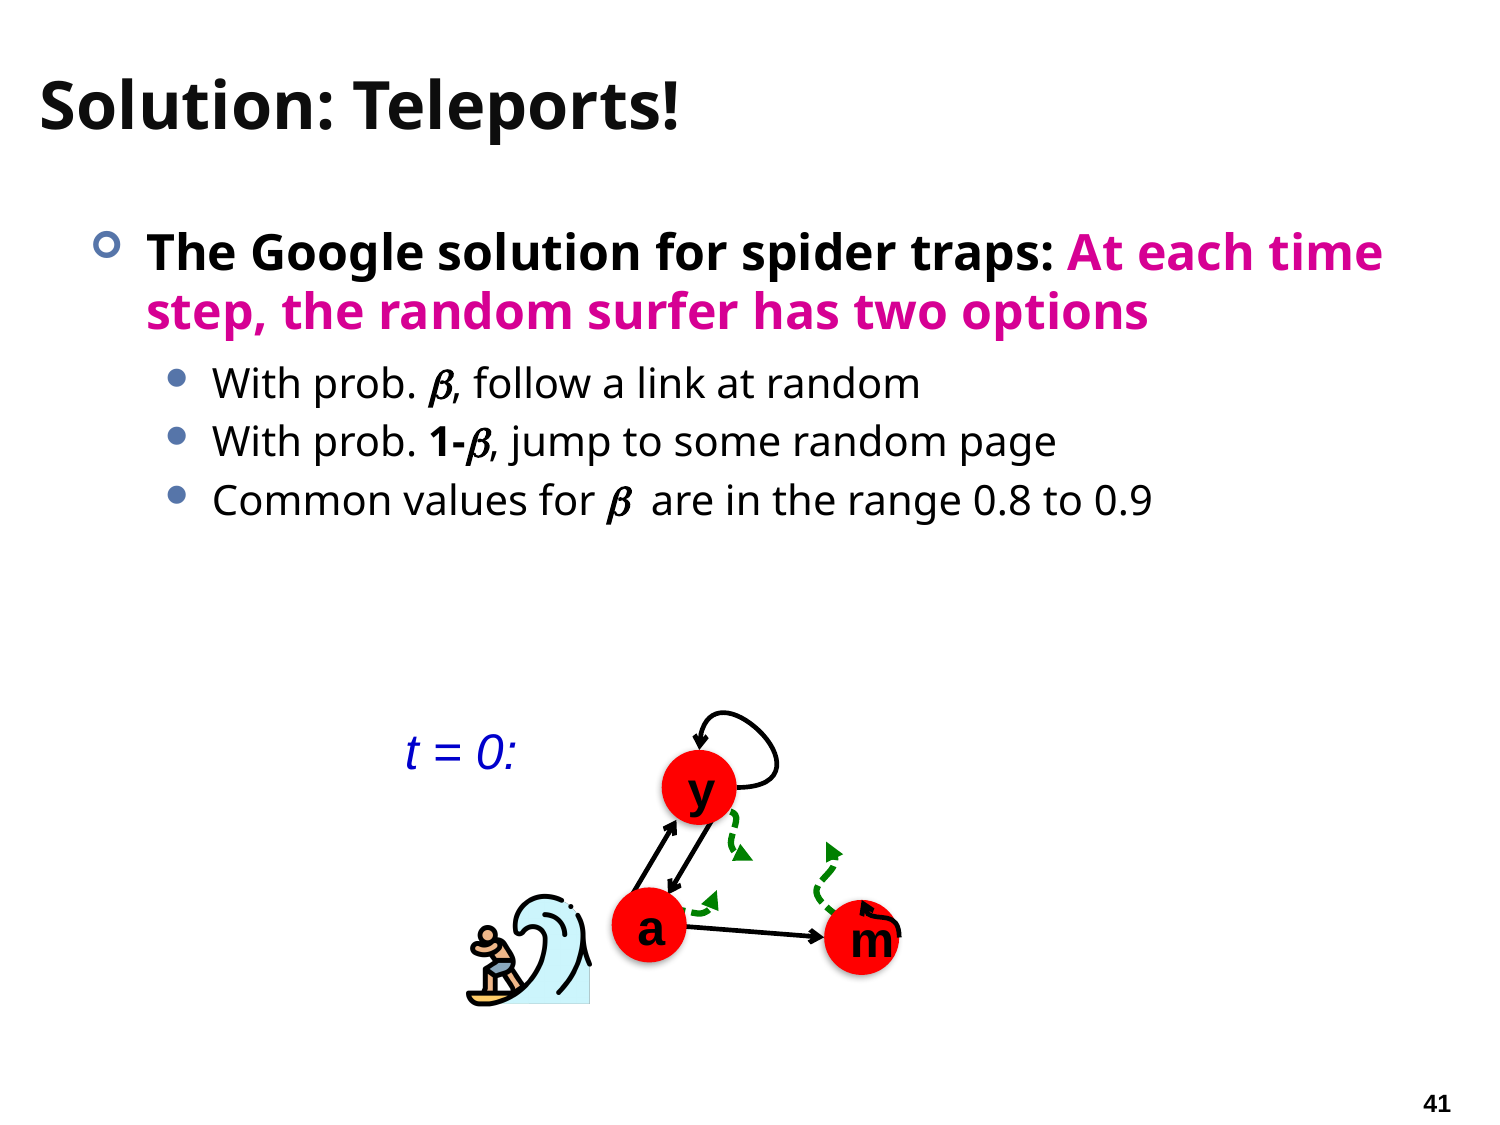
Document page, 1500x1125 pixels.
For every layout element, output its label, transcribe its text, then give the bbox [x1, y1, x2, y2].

text_box t = 0: [389, 711, 533, 787]
title Solution: Teleports! [24, 18, 1451, 188]
slide_number 41 [1345, 1080, 1467, 1125]
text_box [611, 749, 900, 976]
list The Google solution for spider traps: At each time step, the random surfer has two options With prob. , follow a link at random With prob. 1-, jump to some random page Common values for  are in the range 0.8 to 0.9 [74, 212, 1476, 1076]
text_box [861, 899, 900, 938]
picture [466, 887, 592, 1013]
